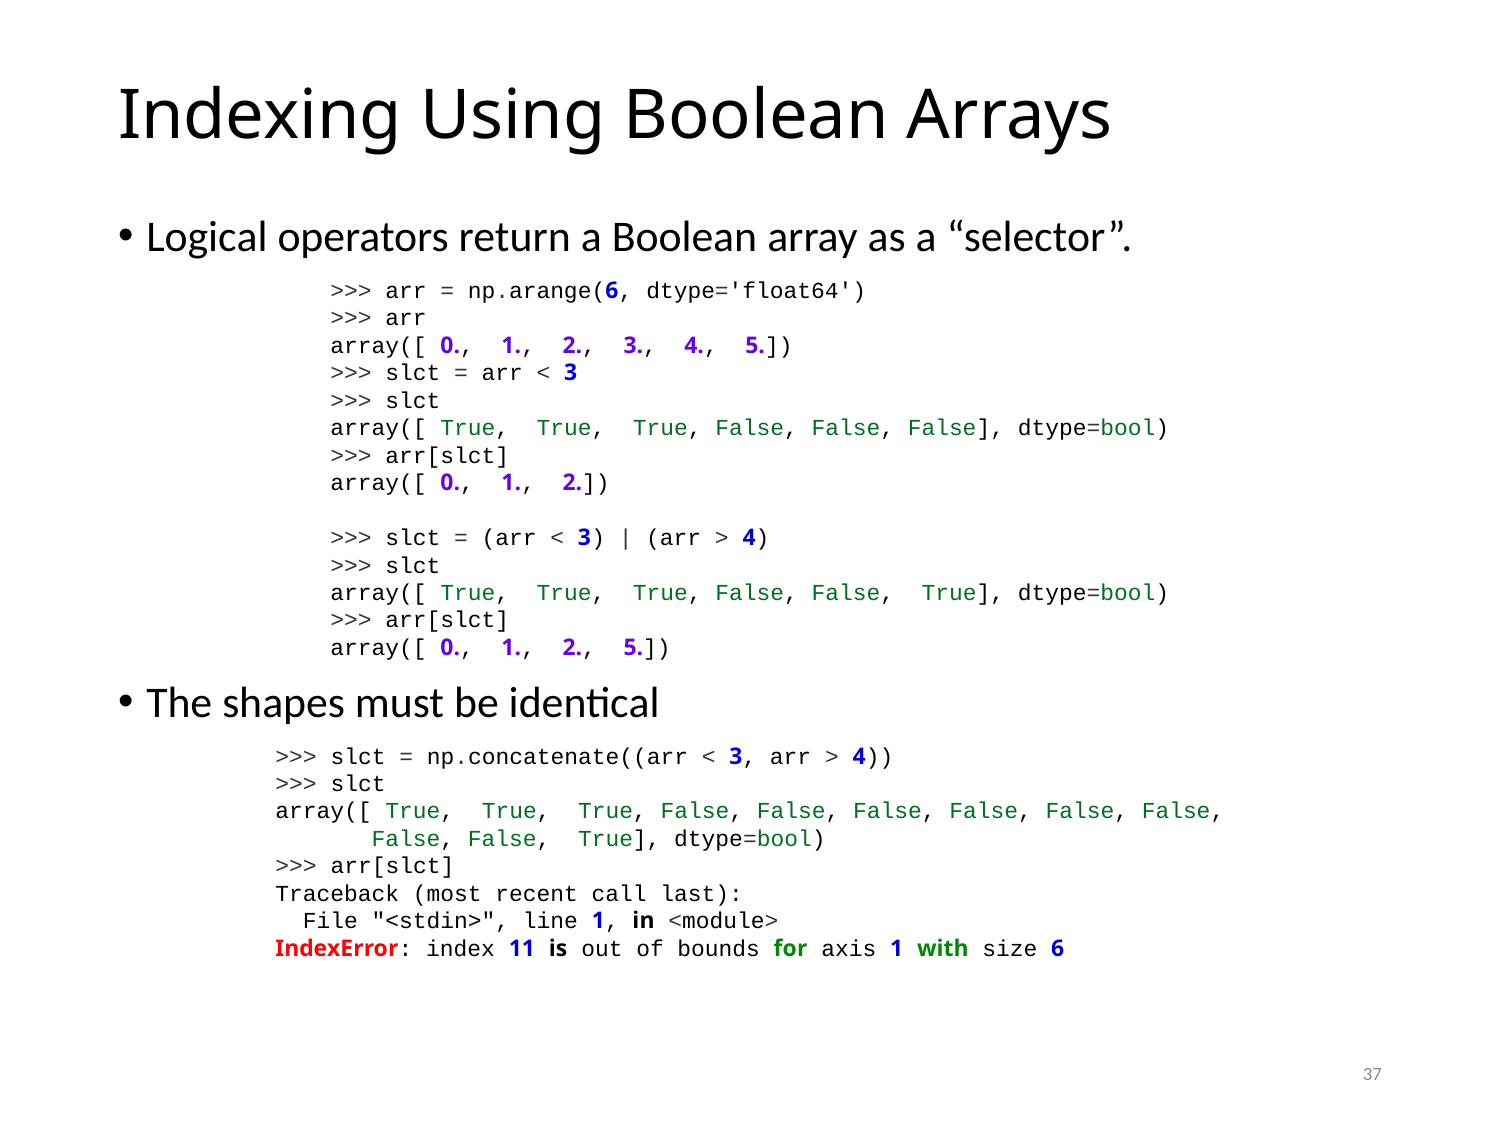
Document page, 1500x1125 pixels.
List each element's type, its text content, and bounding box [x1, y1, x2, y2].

text_box >>> arr = np.arange(6, dtype='float64') >>> arr array([ 0., 1., 2., 3., 4., 5.]) >>> slct = arr < 3 >>> slct array([ True, True, True, False, False, False], dtype=bool) >>> arr[slct] array([ 0., 1., 2.]) >>> slct = (arr < 3) | (arr > 4) >>> slct array([ True, True, True, False, False, True], dtype=bool) >>> arr[slct] array([ 0., 1., 2., 5.]) [315, 268, 1185, 668]
list Logical operators return a Boolean array as a “selector”. [103, 206, 1397, 672]
slide_number 37 [1059, 1042, 1397, 1103]
text_box >>> slct = np.concatenate((arr < 3, arr > 4)) >>> slct array([ True, True, True, False, False, False, False, False, False, False, False, True], dtype=bool) >>> arr[slct] Traceback (most recent call last): File "<stdin>", line 1, in <module> IndexError: index 11 is out of bounds for axis 1 with size 6 [260, 733, 1240, 969]
text_box The shapes must be identical [103, 672, 1397, 972]
title Indexing Using Boolean Arrays [103, 59, 1397, 173]
